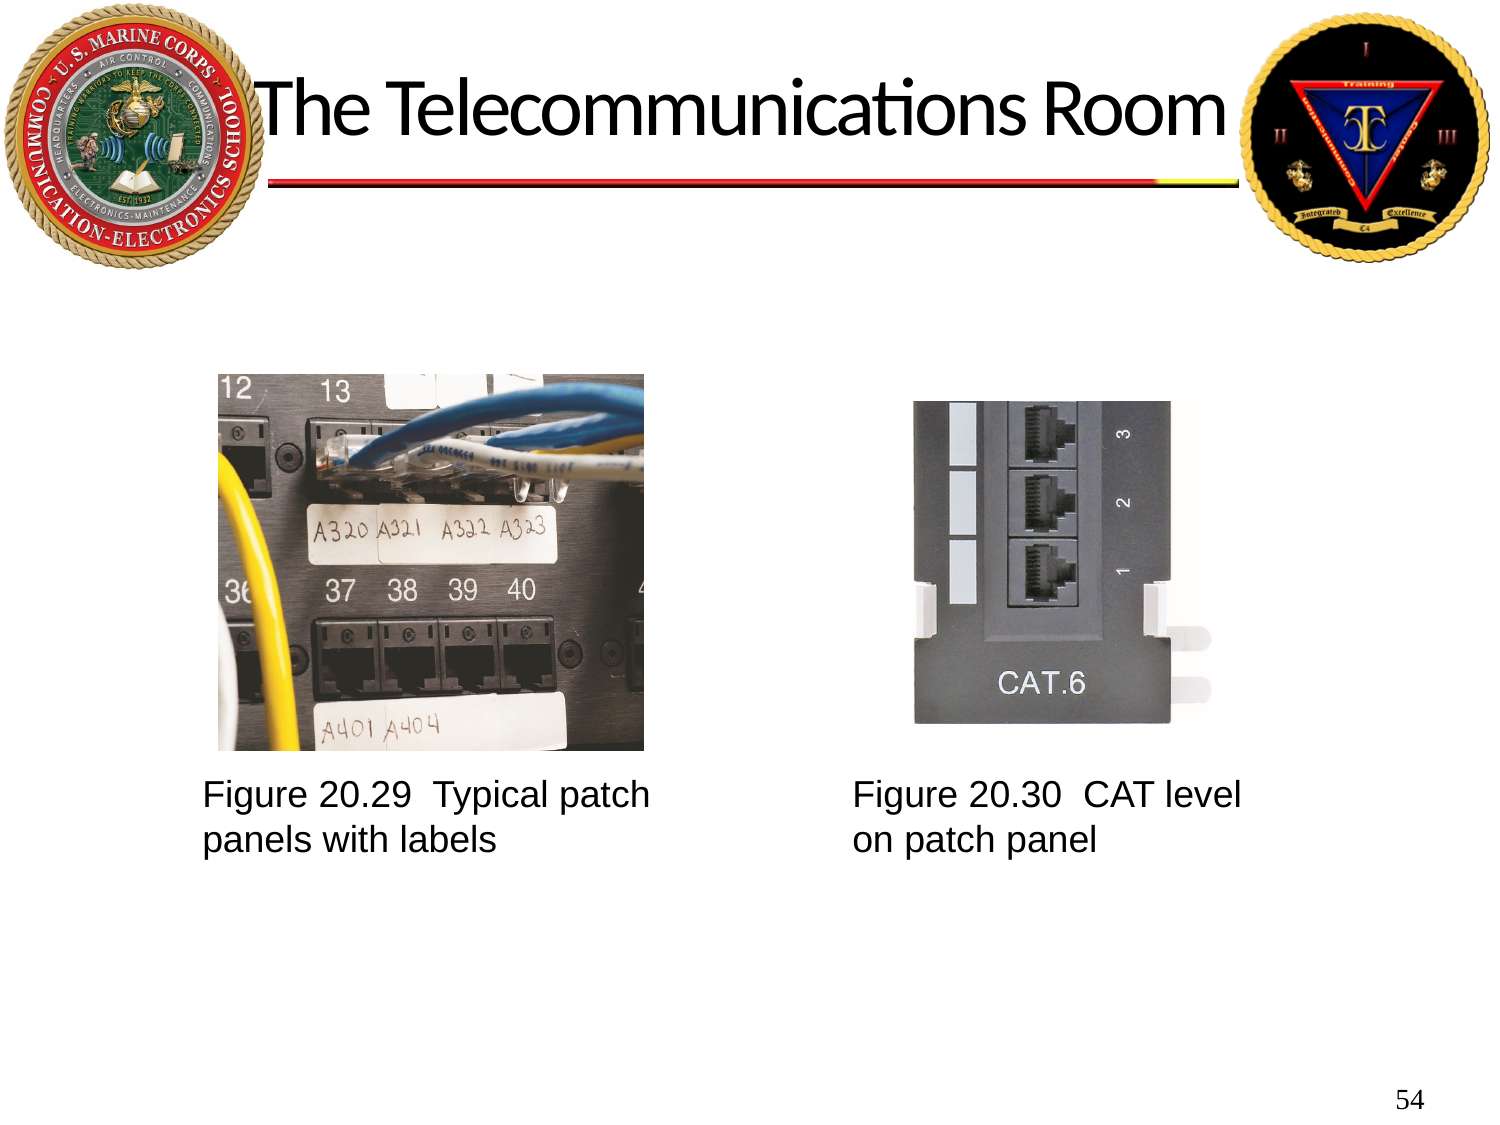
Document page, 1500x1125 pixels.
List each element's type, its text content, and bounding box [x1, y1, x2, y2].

picture [218, 374, 644, 751]
picture [0, 0, 268, 274]
title The Telecommunications Room [75, 45, 1425, 233]
picture [912, 401, 1212, 724]
text_box Figure 20.30 CAT level on patch panel [837, 762, 1288, 868]
picture [1239, 12, 1490, 263]
text_box Figure 20.29 Typical patch panels with labels [187, 762, 675, 868]
